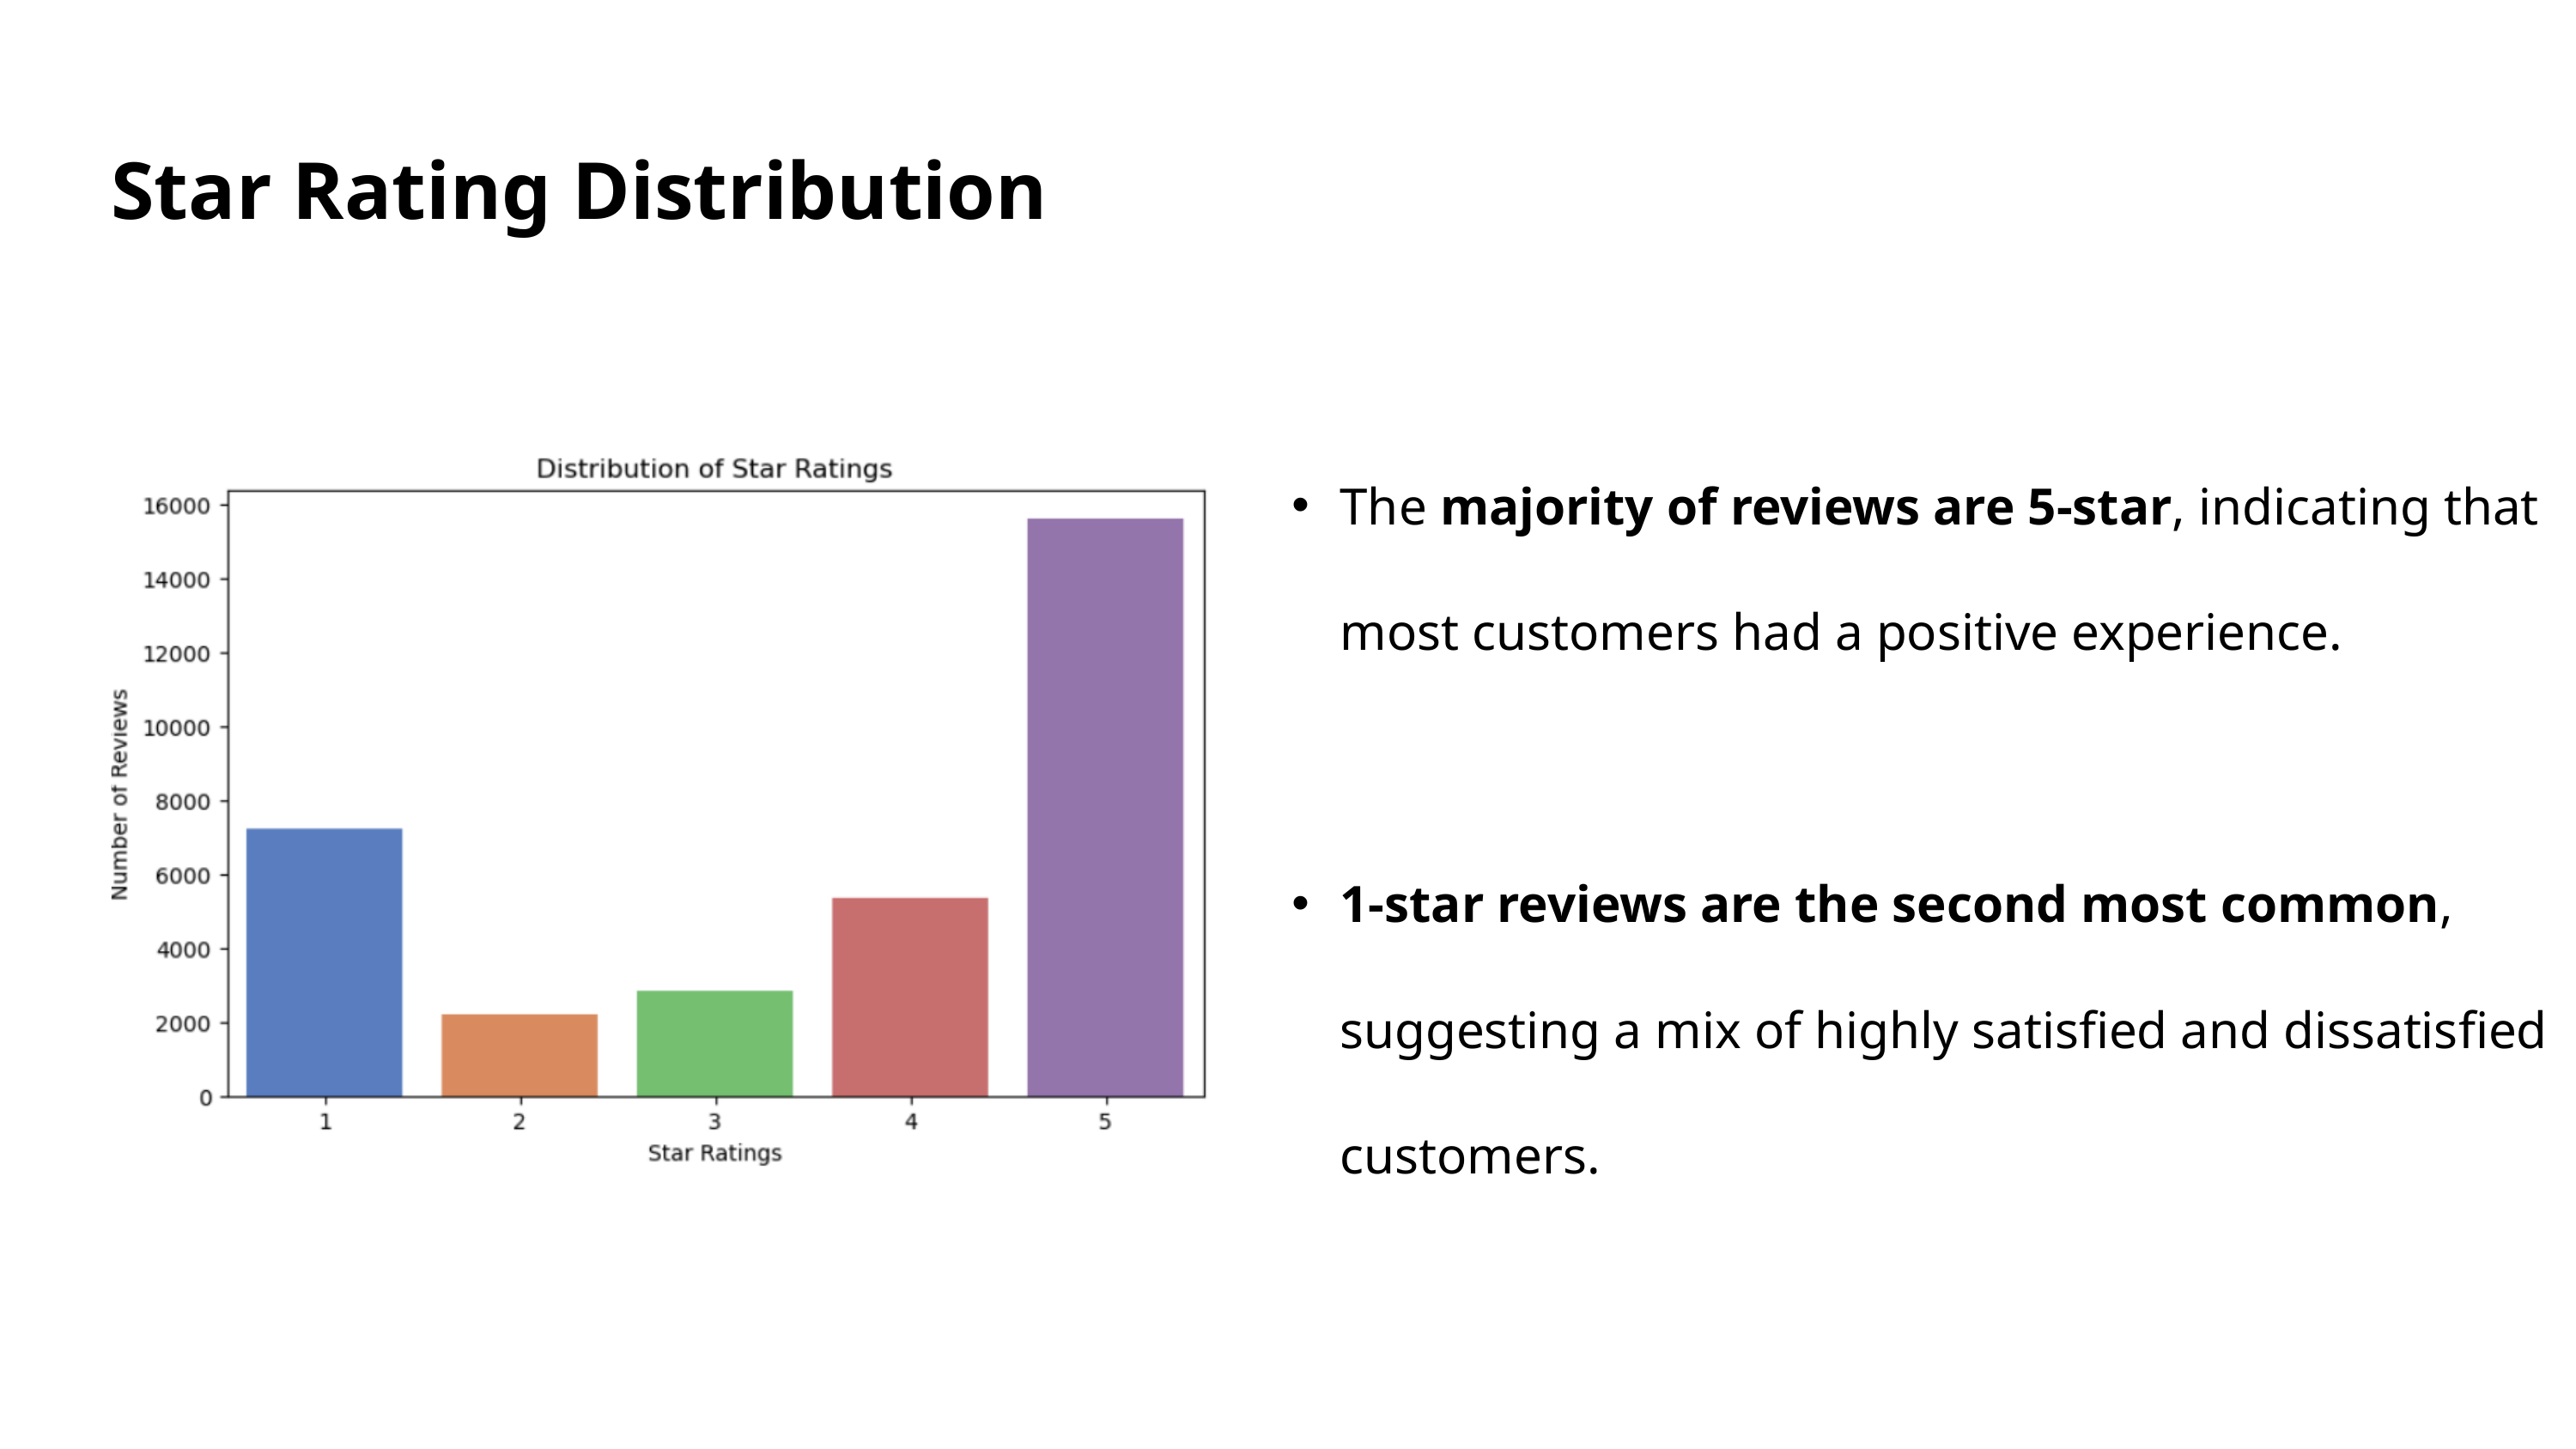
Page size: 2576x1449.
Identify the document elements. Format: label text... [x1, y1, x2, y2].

text_box Star Rating Distribution [0, 134, 1181, 246]
picture [111, 445, 1214, 1174]
text_box The majority of reviews are 5-star, indicating that most customers had a positive experience. 1-star reviews are the second most common, suggesting a mix of highly satisfied and dissatisfied customers. [1279, 402, 2576, 1368]
